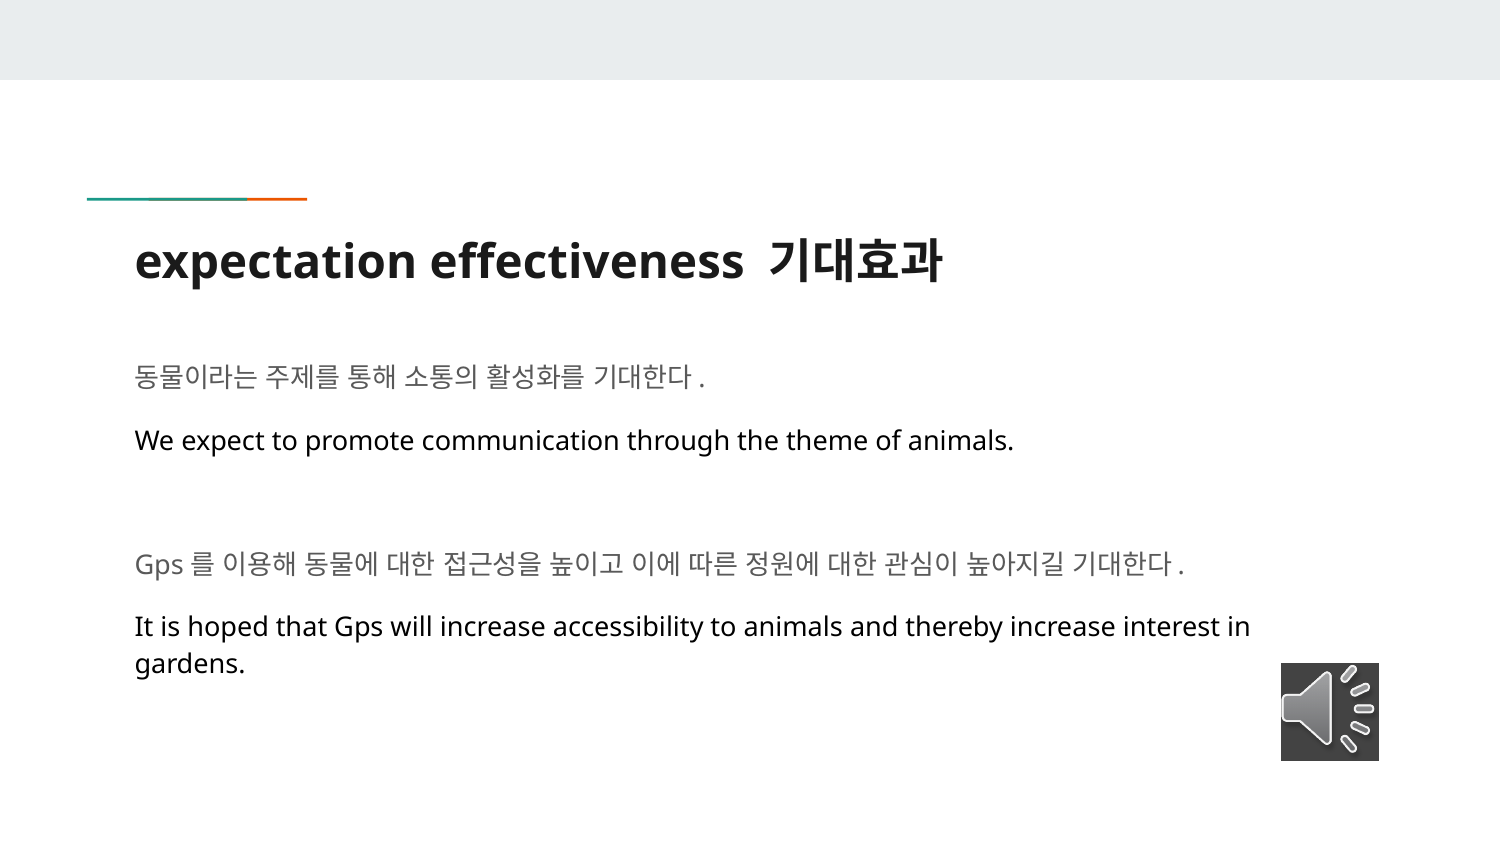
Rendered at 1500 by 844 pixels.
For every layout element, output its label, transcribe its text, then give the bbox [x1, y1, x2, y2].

list 동물이라는 주제를 통해 소통의 활성화를 기대한다. We expect to promote communication through the theme of animals. Gps를 이용해 동물에 대한 접근성을 높이고 이에 따른 정원에 대한 관심이 높아지길 기대한다. It is hoped that Gps will increase accessibility to animals and thereby increase interest in gardens. [119, 341, 1381, 712]
title expectation effectiveness 기대효과 [119, 216, 1381, 305]
picture [1280, 661, 1381, 763]
